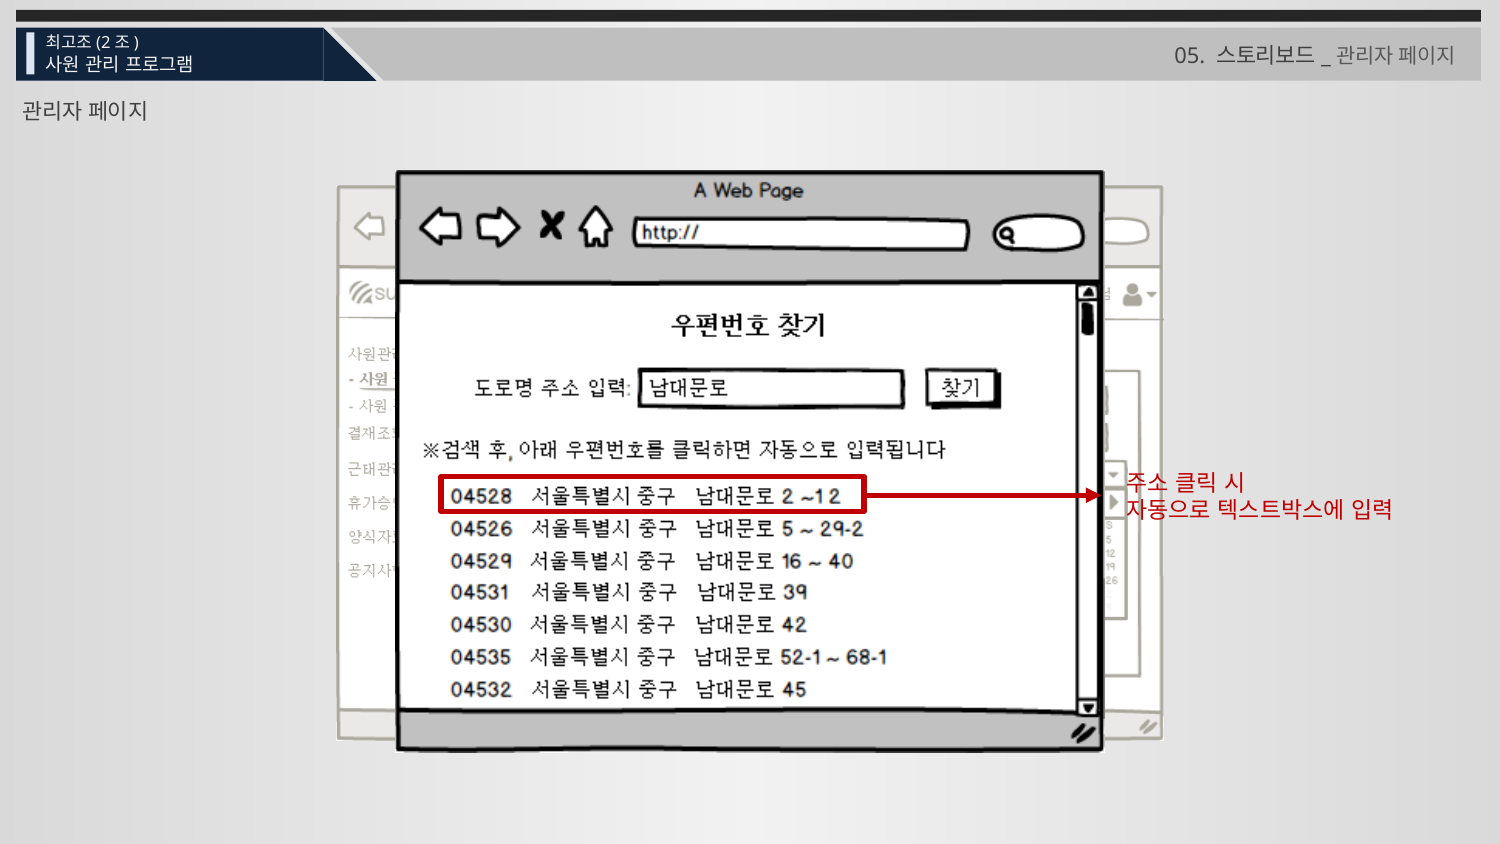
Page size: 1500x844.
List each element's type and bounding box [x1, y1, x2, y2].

picture [336, 170, 1164, 753]
text_box [7, 8, 1483, 132]
text_box [440, 460, 1412, 532]
